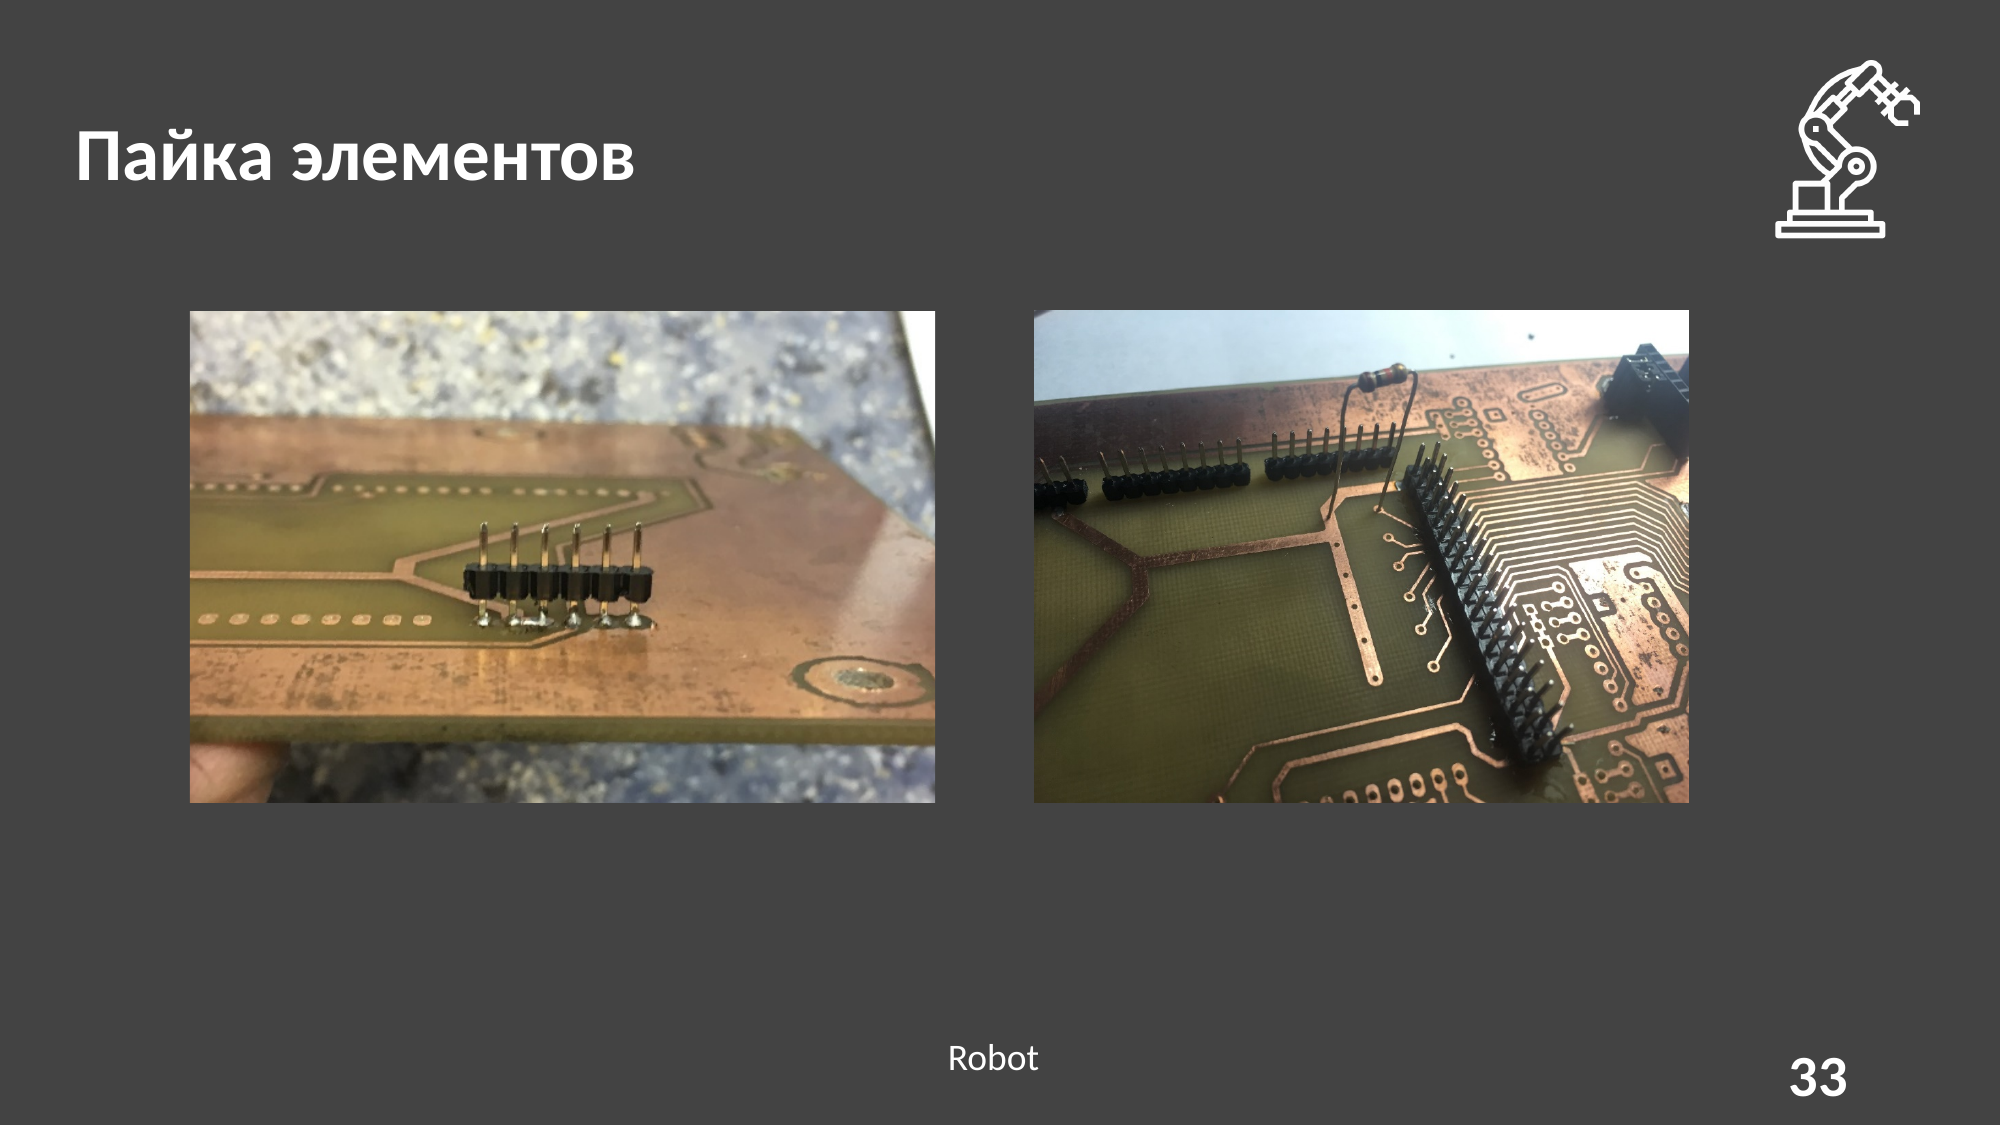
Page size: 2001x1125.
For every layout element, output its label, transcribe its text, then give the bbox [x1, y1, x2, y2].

picture [189, 310, 936, 803]
picture [1755, 57, 1940, 242]
text_box Пайка элементов [60, 98, 1389, 269]
picture [1033, 310, 1690, 803]
text_box Robot [912, 1023, 1075, 1102]
slide_number 33 [1412, 1042, 1863, 1103]
